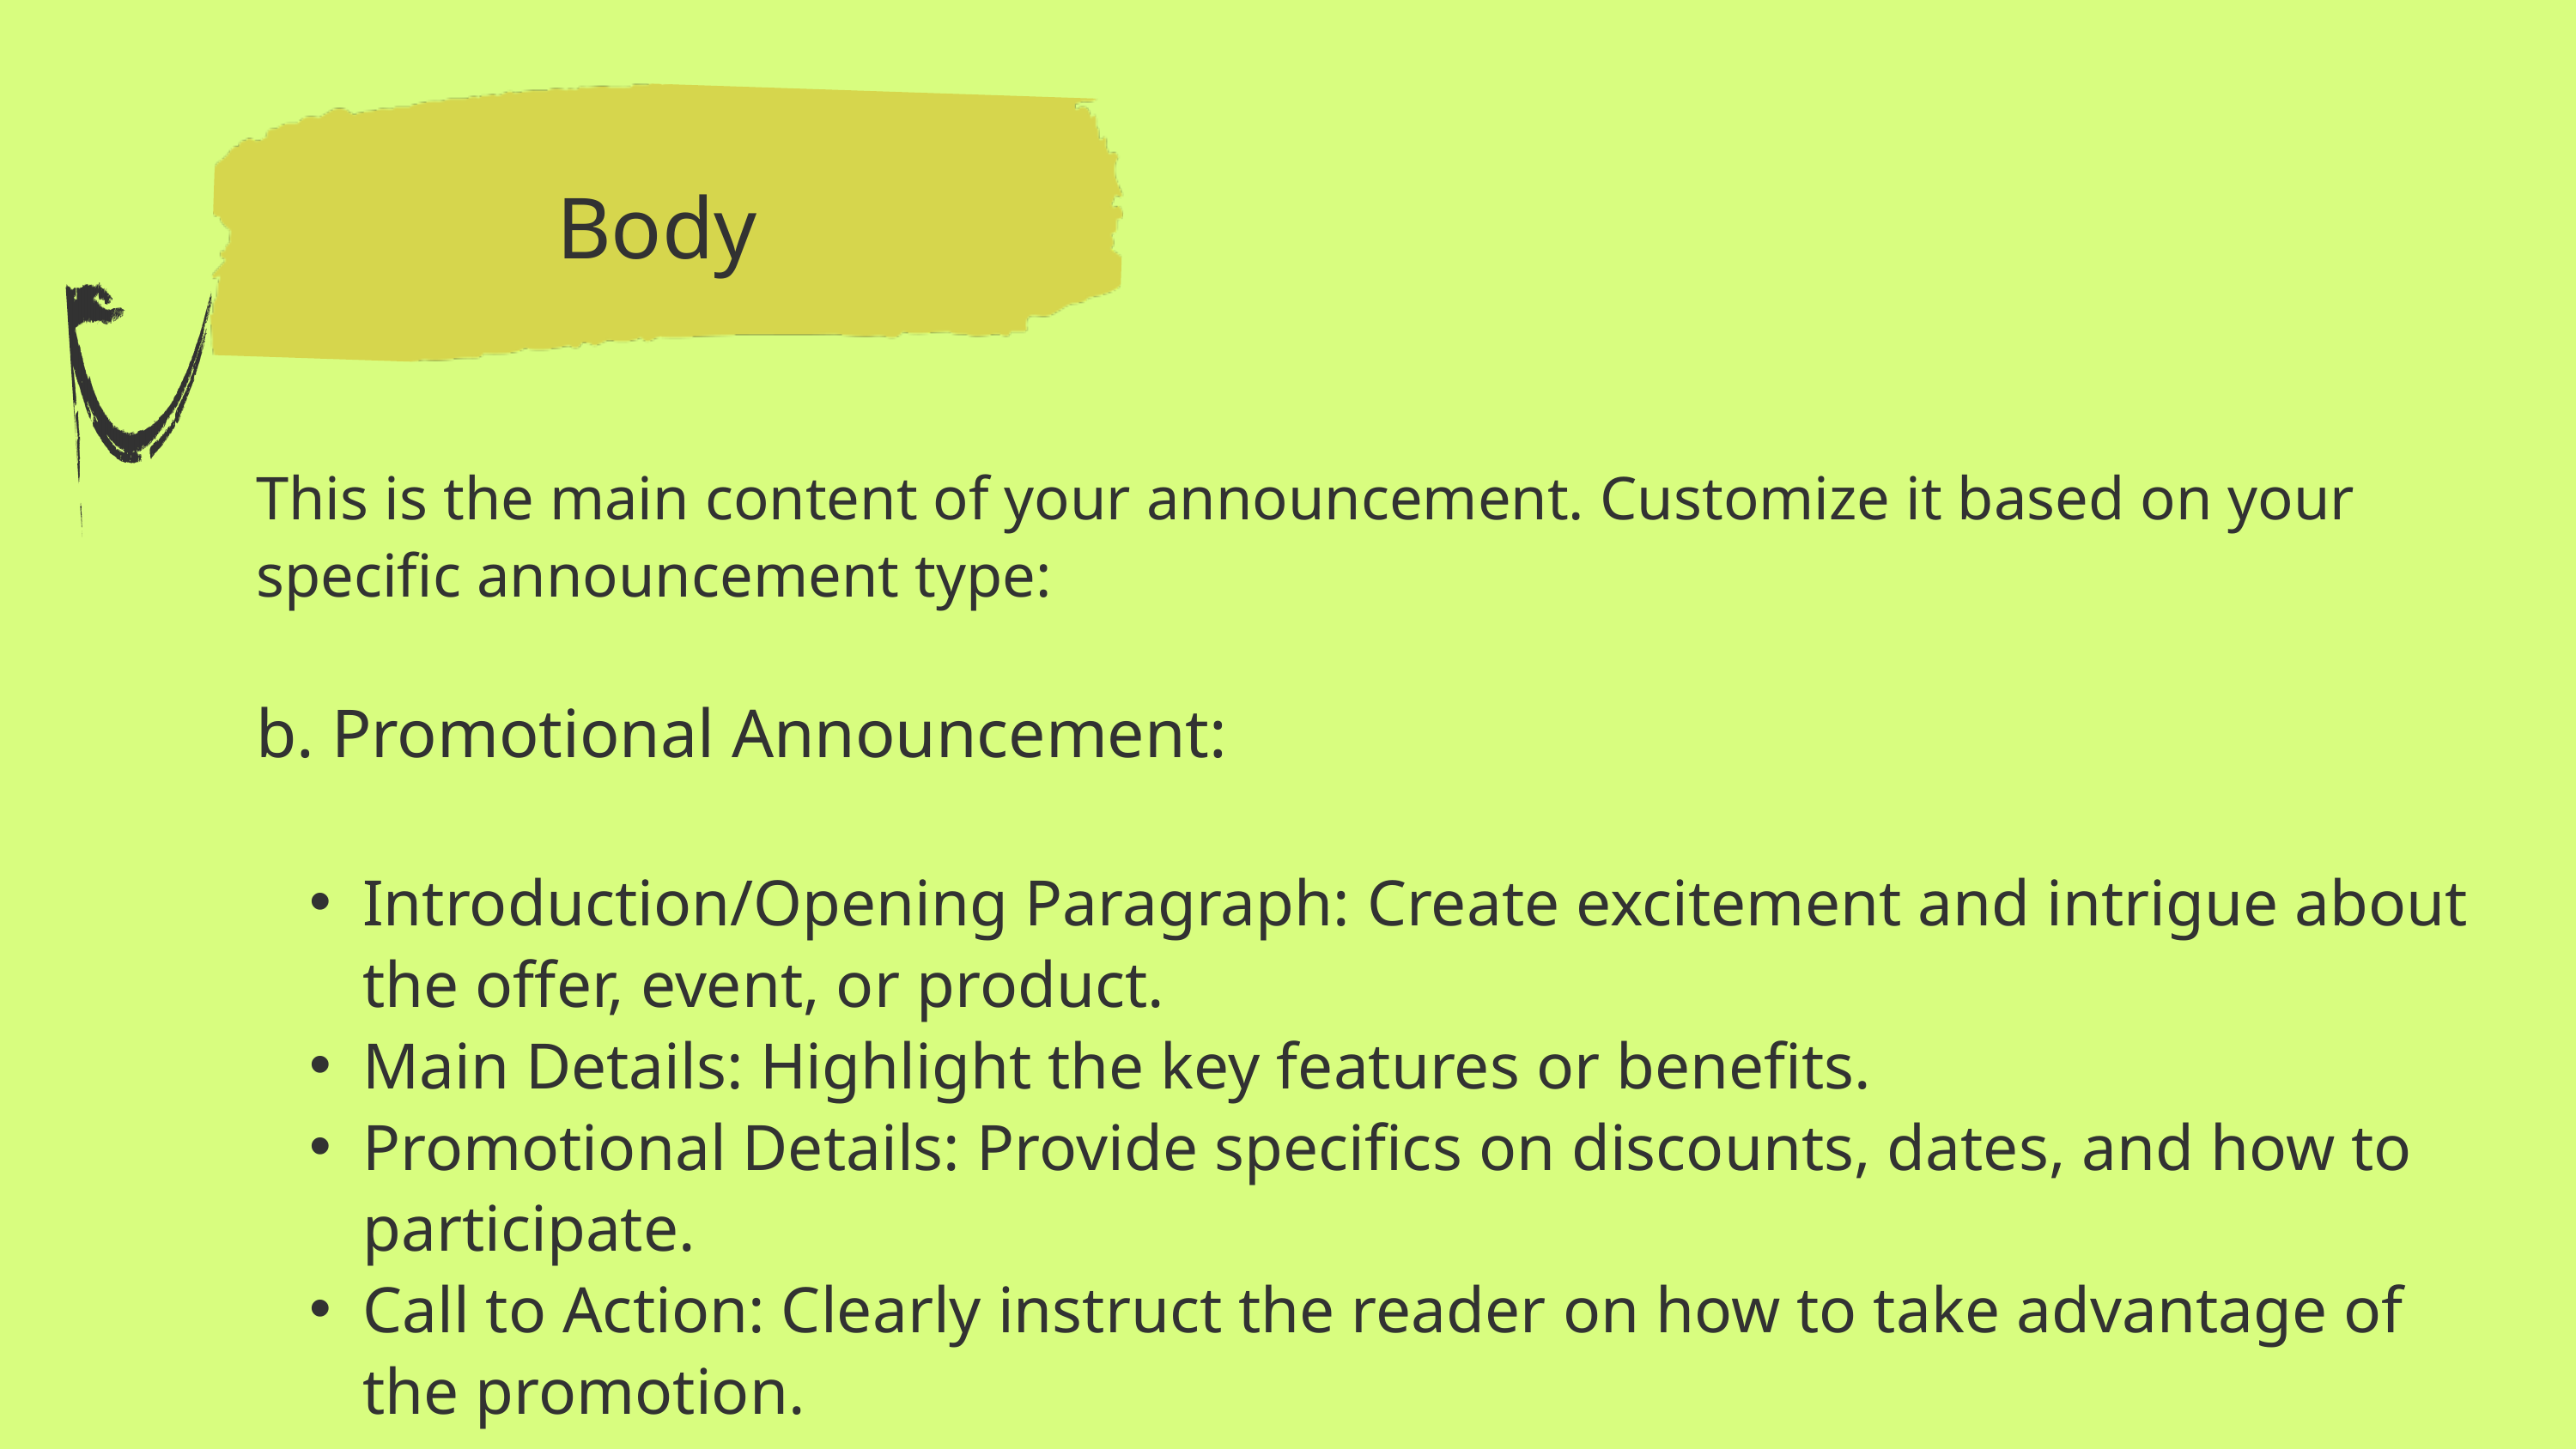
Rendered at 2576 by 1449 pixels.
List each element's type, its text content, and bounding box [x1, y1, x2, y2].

text_box [61, 206, 228, 538]
text_box This is the main content of your announcement. Customize it based on your specific announcement type: b. Promotional Announcement: Introduction/Opening Paragraph: Create excitement and intrigue about the offer, event, or product. Main Details: Highlight the key features or benefits. Promotional Details: Provide specifics on discounts, dates, and how to participate. Call to Action: Clearly instruct the reader on how to take advantage of the promotion. [256, 455, 2484, 1427]
text_box [210, 69, 1127, 385]
text_box Body [295, 166, 1041, 276]
